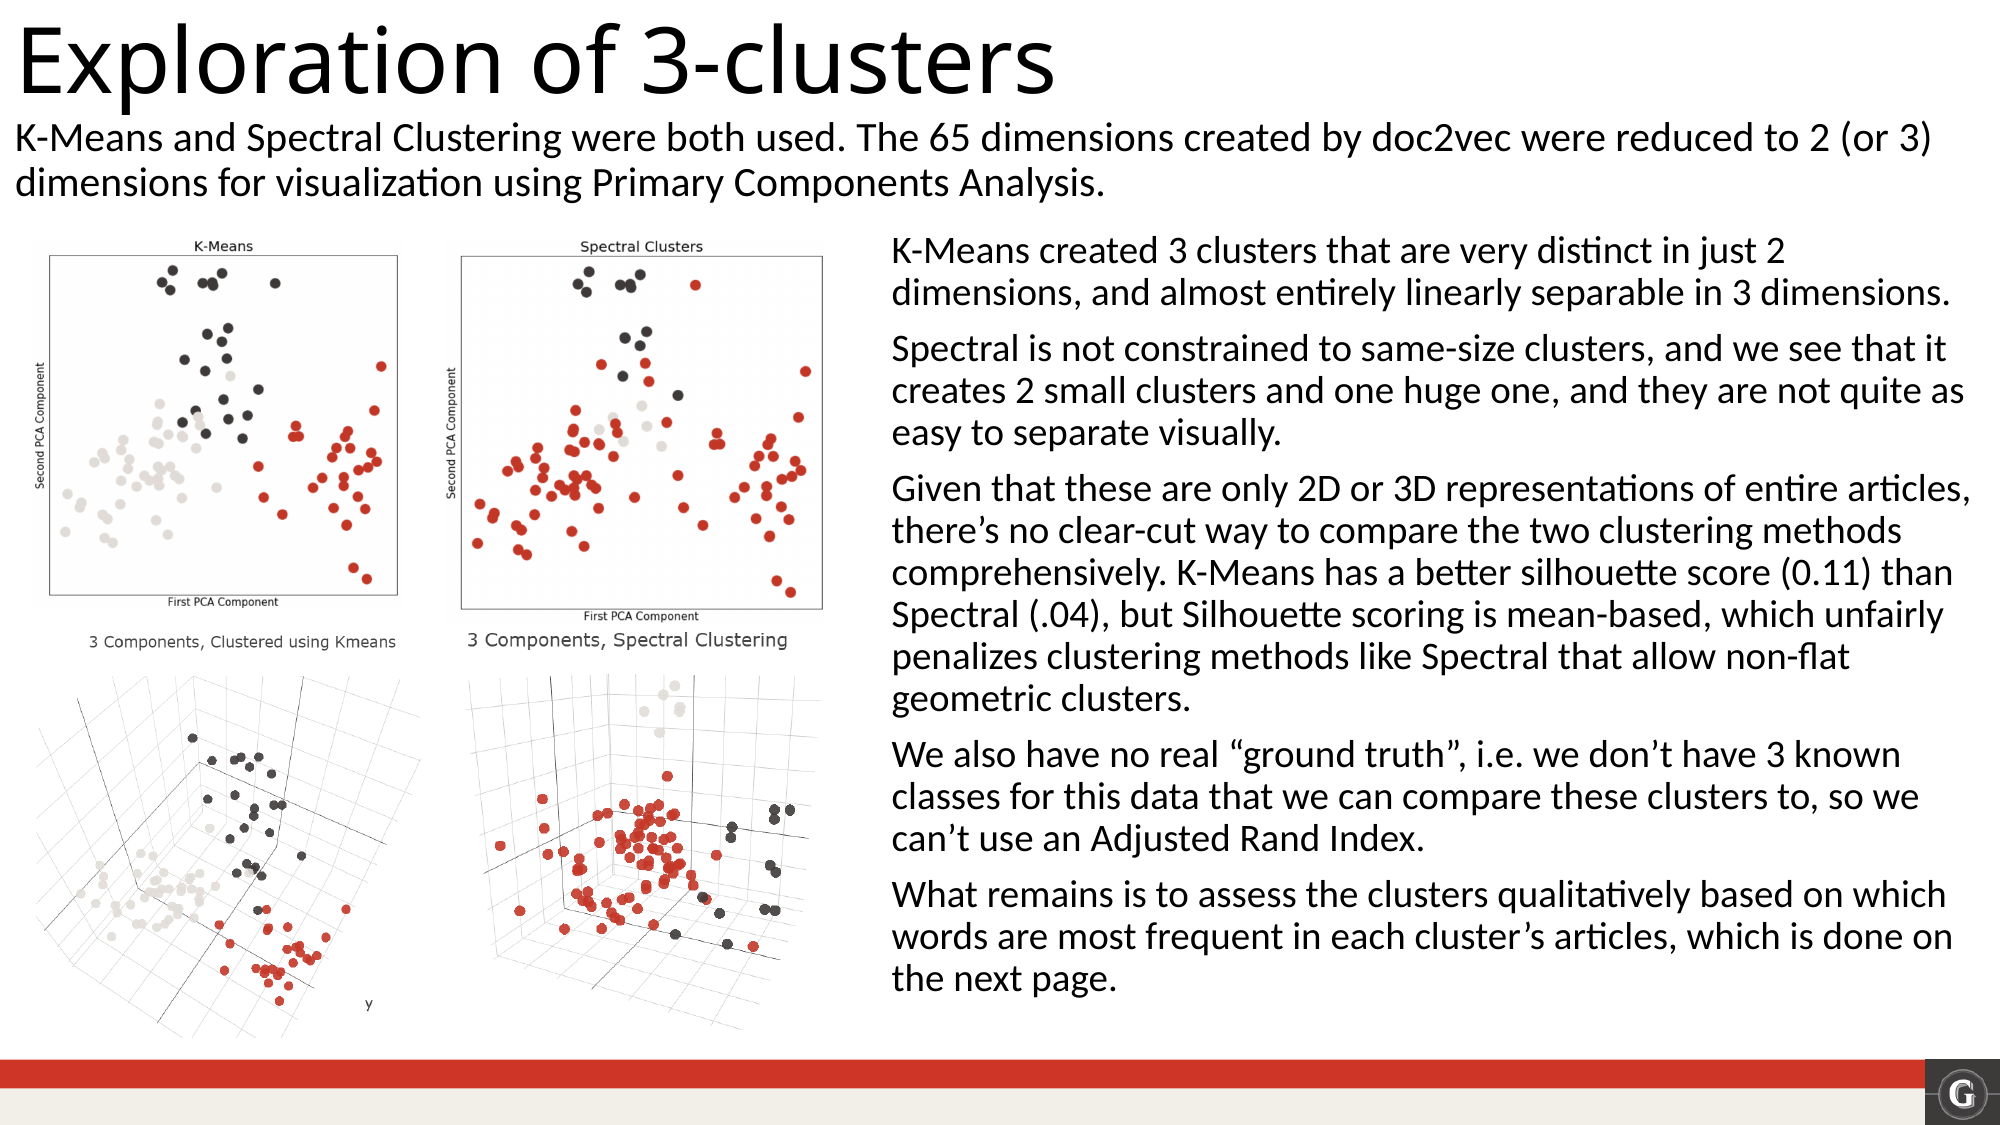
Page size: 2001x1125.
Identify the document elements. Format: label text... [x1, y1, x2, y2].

list K-Means and Spectral Clustering were both used. The 65 dimensions created by doc2vec were reduced to 2 (or 3) dimensions for visualization using Primary Components Analysis. [0, 108, 1988, 223]
picture [444, 238, 830, 1034]
text_box [975, 537, 1025, 588]
picture [36, 622, 437, 1038]
text_box K-Means created 3 clusters that are very distinct in just 2 dimensions, and almost entirely linearly separable in 3 dimensions. Spectral is not constrained to same-size clusters, and we see that it creates 2 small clusters and one huge one, and they are not quite as easy to separate visually. Given that these are only 2D or 3D representations of entire articles, there’s no clear-cut way to compare the two clustering methods comprehensively. K-Means has a better silhouette score (0.11) than Spectral (.04), but Silhouette scoring is mean-based, which unfairly penalizes clustering methods like Spectral that allow non-flat geometric clusters. We also have no real “ground truth”, i.e. we don’t have 3 known classes for this data that we can compare these clusters to, so we can’t use an Adjusted Rand Index. What remains is to assess the clusters qualitatively based on which words are most frequent in each cluster’s articles, which is done on the next page. [876, 222, 2000, 1022]
picture [1925, 1059, 2000, 1125]
picture [31, 238, 404, 609]
title Exploration of 3-clusters [0, 0, 1725, 108]
